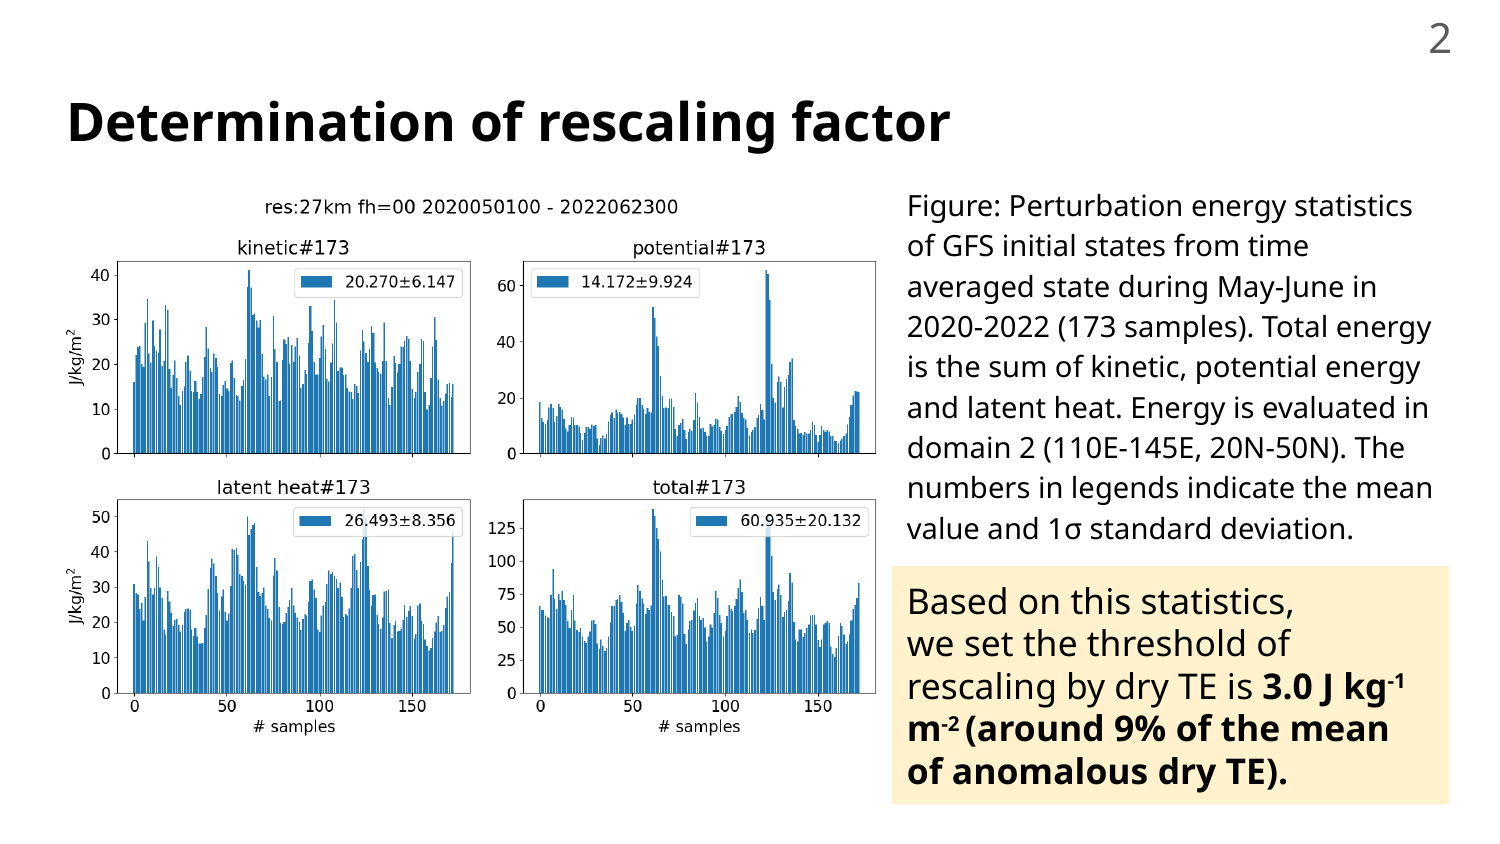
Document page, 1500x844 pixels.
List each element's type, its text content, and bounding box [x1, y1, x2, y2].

title Determination of rescaling factor [51, 72, 1449, 167]
slide_number ‹#› [1377, 8, 1468, 73]
list Figure: Perturbation energy statistics of GFS initial states from time averaged state during May-June in 2020-2022 (173 samples). Total energy is the sum of kinetic, potential energy and latent heat. Energy is evaluated in domain 2 (110E-145E, 20N-50N). The numbers in legends indicate the mean value and 1σ standard deviation. [891, 166, 1449, 566]
text_box Based on this statistics, we set the threshold of rescaling by dry TE is 3.0 J kg-1 m-2 (around 9% of the mean of anomalous dry TE). [891, 566, 1449, 805]
picture [50, 188, 892, 750]
